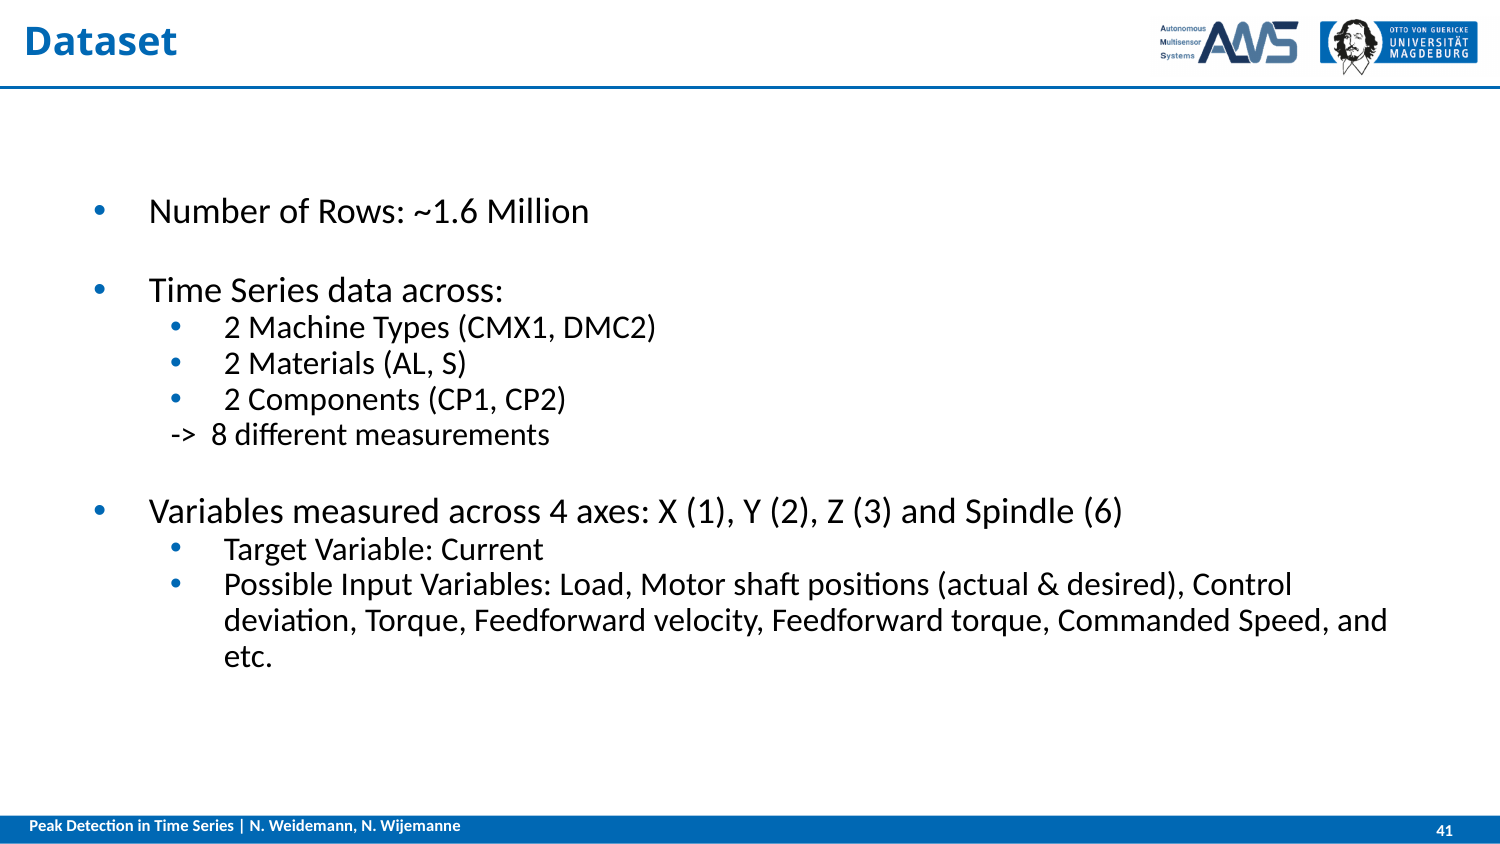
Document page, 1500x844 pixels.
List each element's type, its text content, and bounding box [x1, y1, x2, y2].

picture [1150, 16, 1500, 77]
text_box Peak Detection in Time Series | N. Weidemann, N. Wijemanne [14, 804, 666, 844]
title Dataset [0, 0, 943, 86]
list Number of Rows: ~1.6 Million Time Series data across: 2 Machine Types (CMX1, DMC2) 2 Materials (AL, S) 2 Components (CP1, CP2) -> 8 different measurements Variables measured across 4 axes: X (1), Y (2), Z (3) and Spindle (6) Target Variable: Current Possible Input Variables: Load, Motor shaft positions (actual & desired), Control deviation, Torque, Feedforward velocity, Feedforward torque, Commanded Speed, and etc. [59, 184, 1441, 781]
slide_number 41 [1312, 815, 1454, 844]
